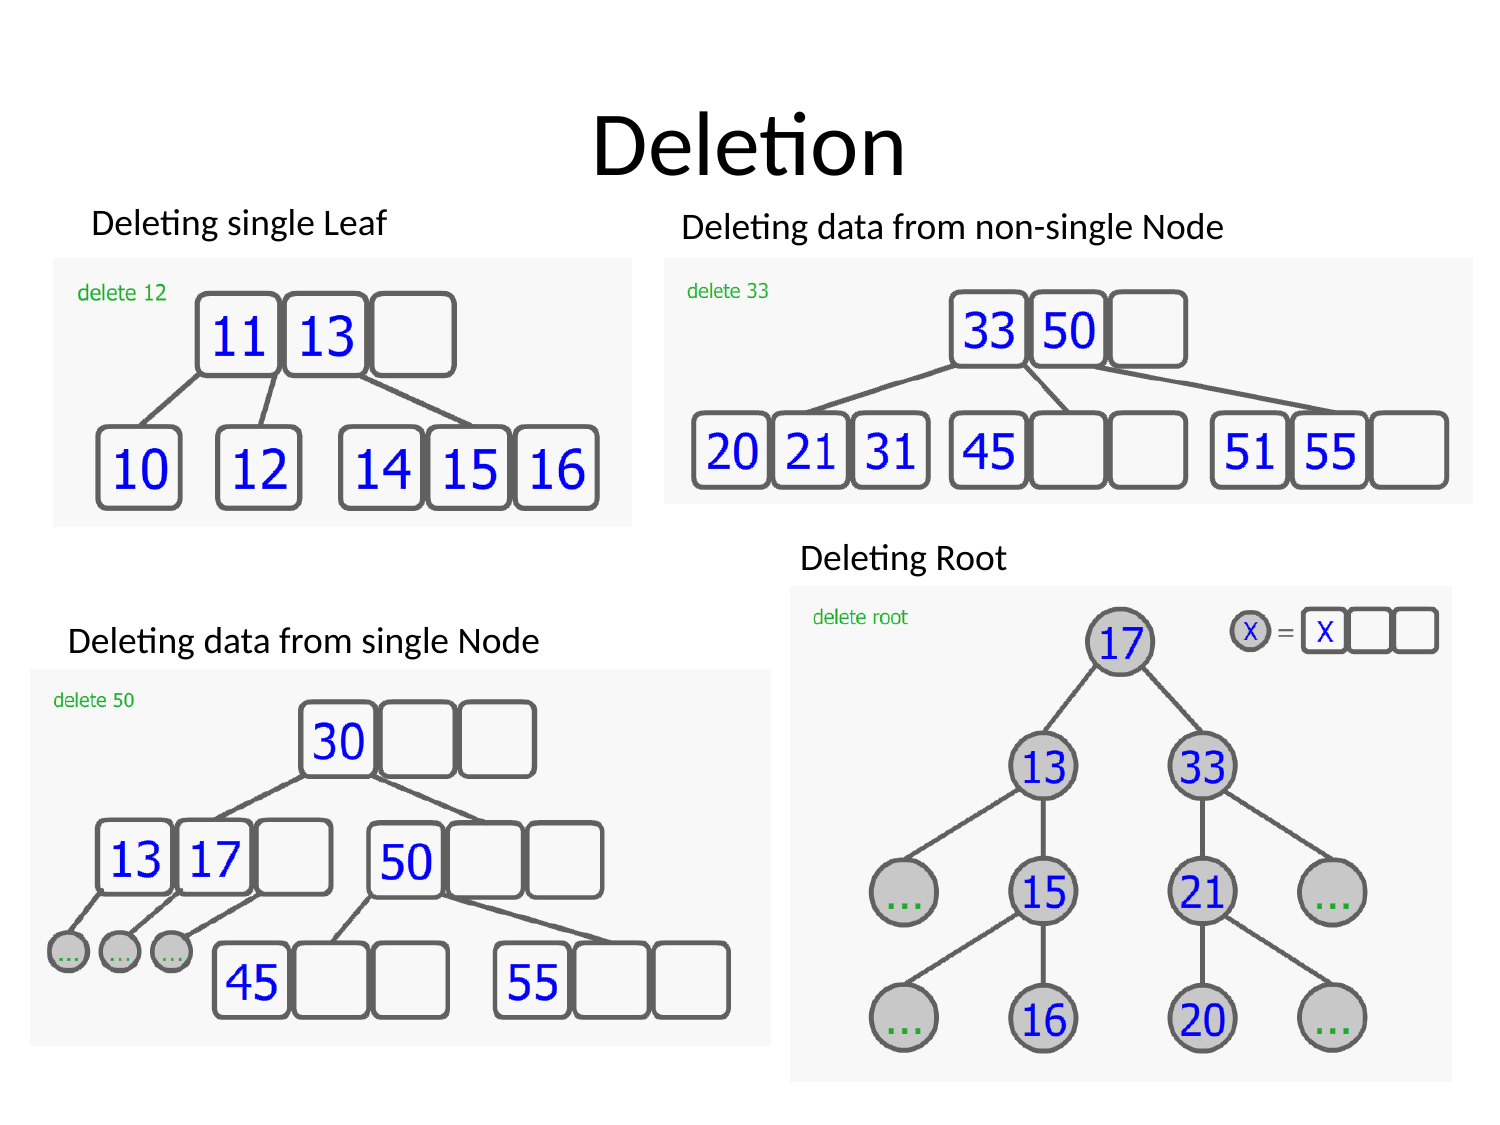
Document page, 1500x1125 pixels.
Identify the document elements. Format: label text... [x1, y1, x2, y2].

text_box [789, 585, 1454, 1083]
text_box Deleting data from single Node [53, 608, 716, 667]
text_box Deleting data from non-single Node [666, 194, 1329, 255]
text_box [663, 257, 1474, 506]
text_box Deleting Root [785, 525, 1448, 586]
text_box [29, 668, 772, 1048]
title Deletion [75, 45, 1425, 233]
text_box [52, 257, 633, 528]
text_box Deleting single Leaf [76, 190, 443, 251]
